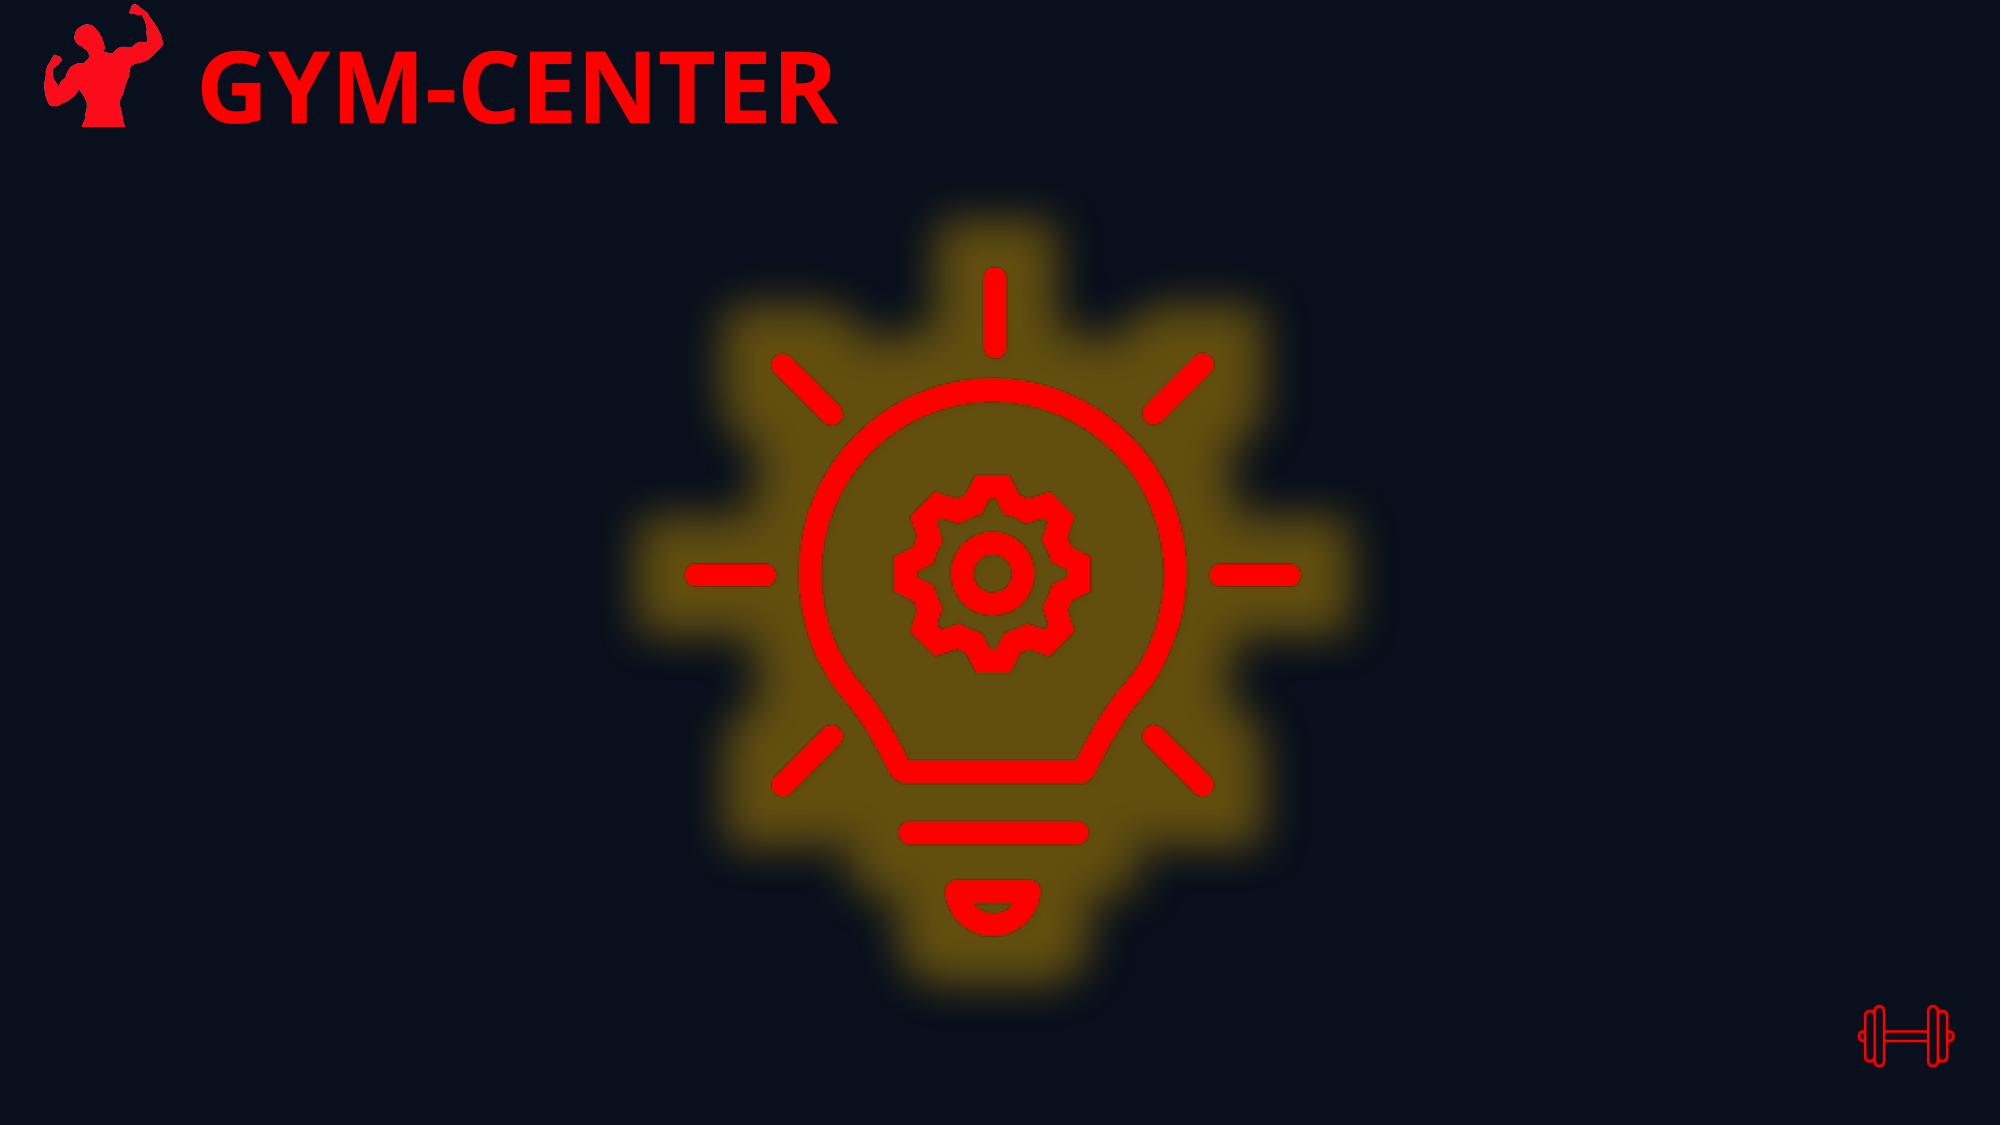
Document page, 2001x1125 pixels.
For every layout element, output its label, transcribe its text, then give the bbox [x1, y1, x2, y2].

picture [635, 241, 1365, 971]
picture [31, 0, 204, 127]
title GYM-CENTER [79, 26, 956, 153]
picture [1856, 986, 1957, 1087]
